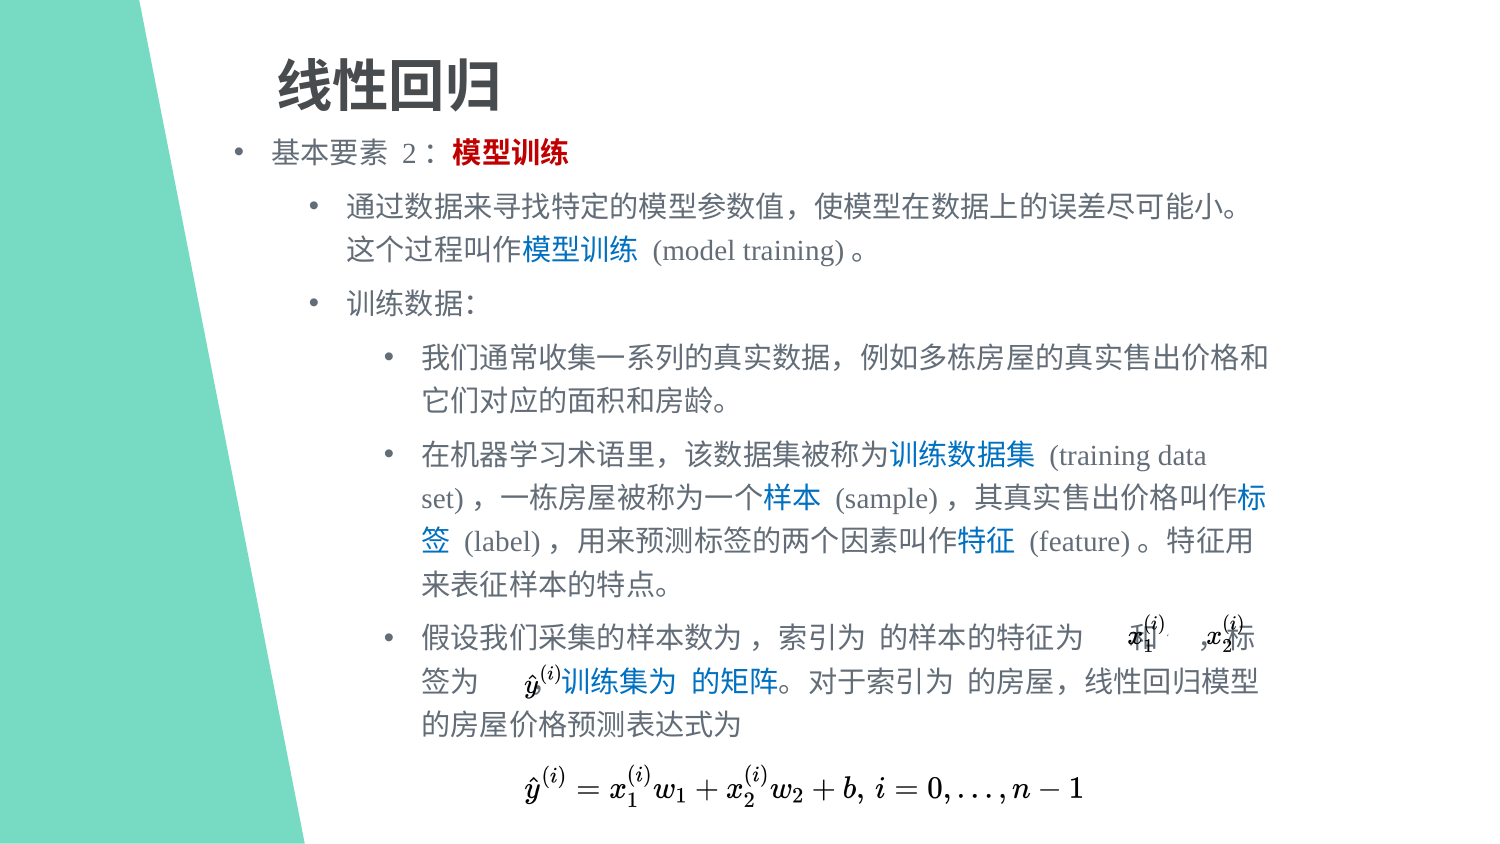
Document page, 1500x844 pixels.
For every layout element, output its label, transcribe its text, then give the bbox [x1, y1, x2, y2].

picture [1120, 614, 1169, 667]
text_box 线性回归 [261, 50, 1069, 123]
picture [524, 764, 1084, 807]
text_box [0, 0, 305, 844]
picture [524, 662, 570, 701]
picture [1201, 614, 1245, 674]
